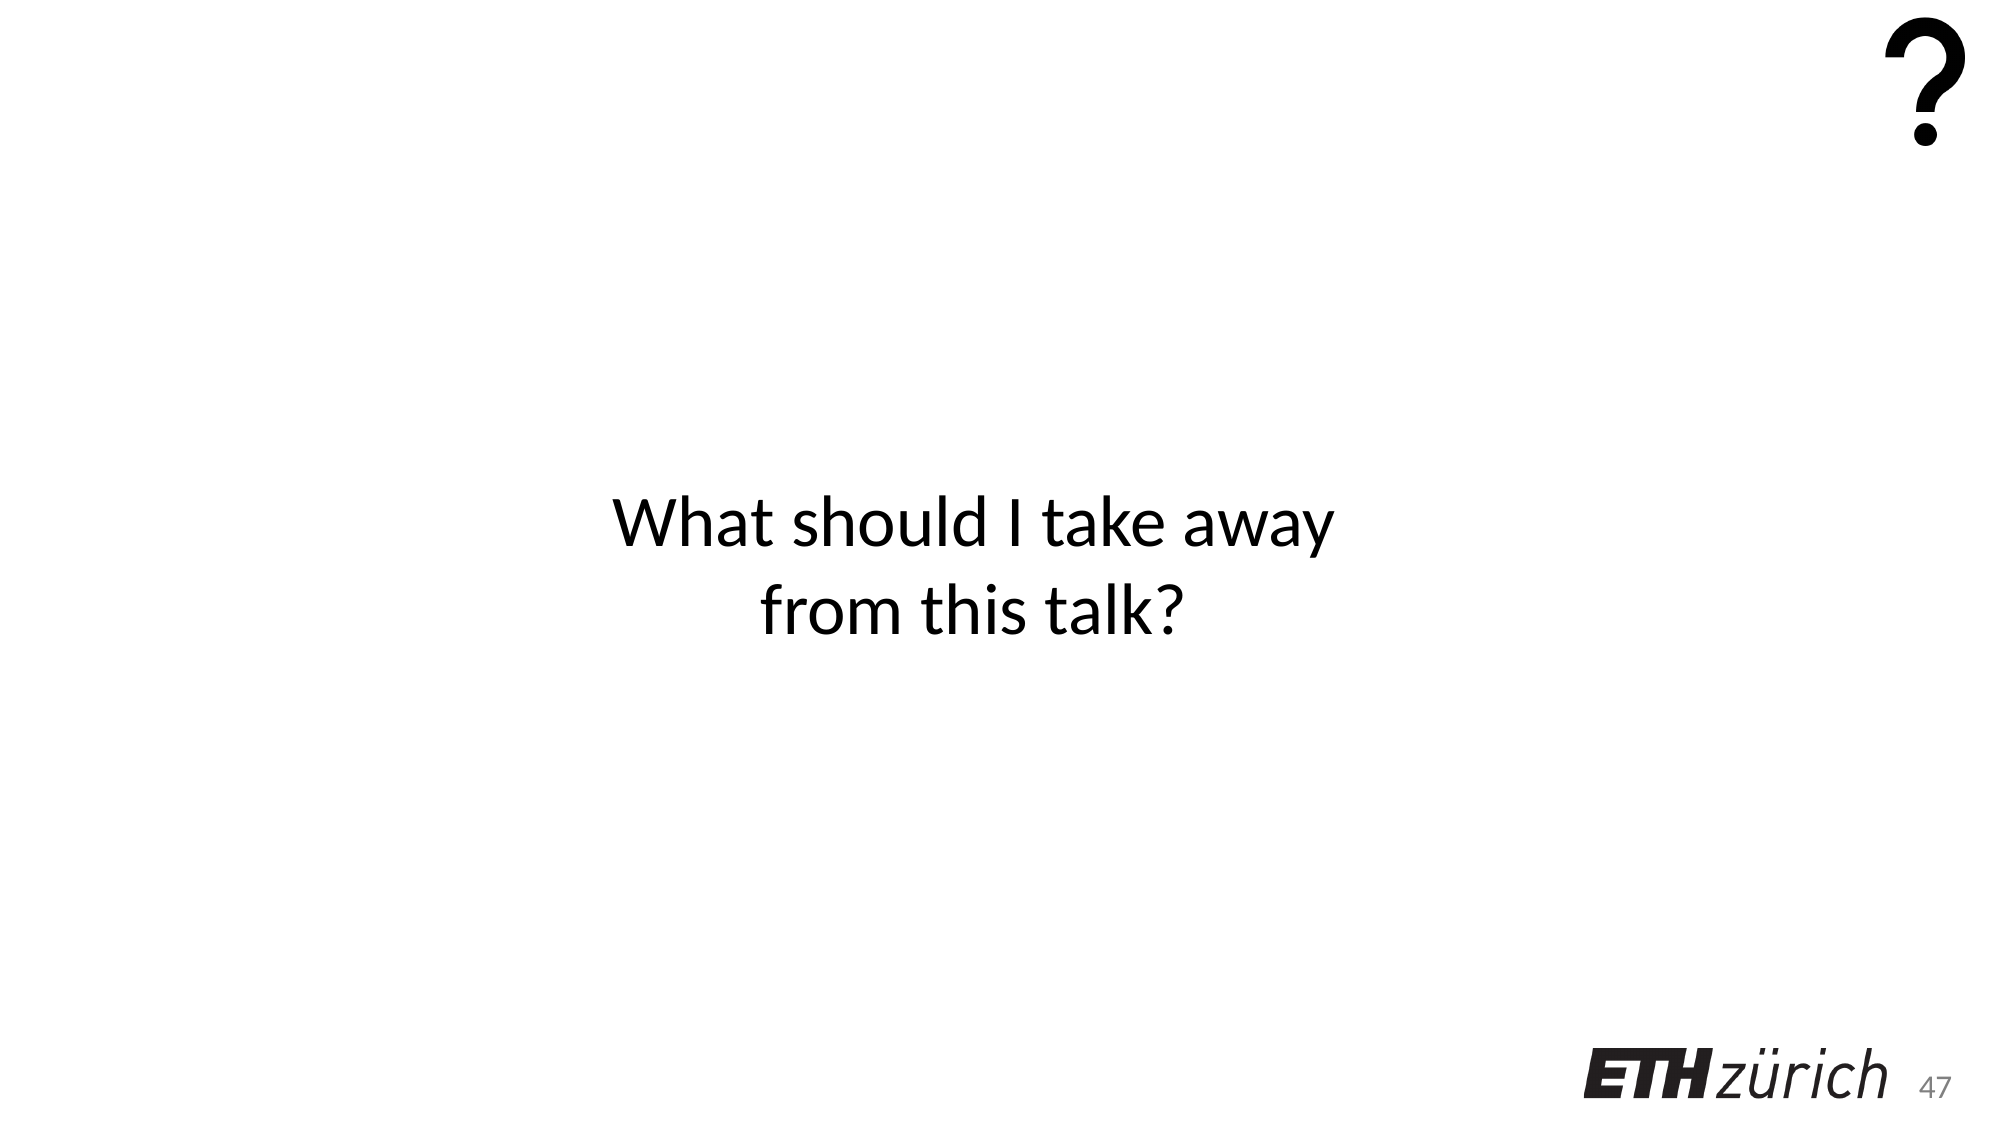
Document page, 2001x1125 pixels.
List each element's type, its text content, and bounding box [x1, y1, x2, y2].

picture [1583, 1048, 1887, 1099]
picture [1849, 6, 2000, 157]
text_box What should I take away from this talk? [581, 466, 1368, 657]
